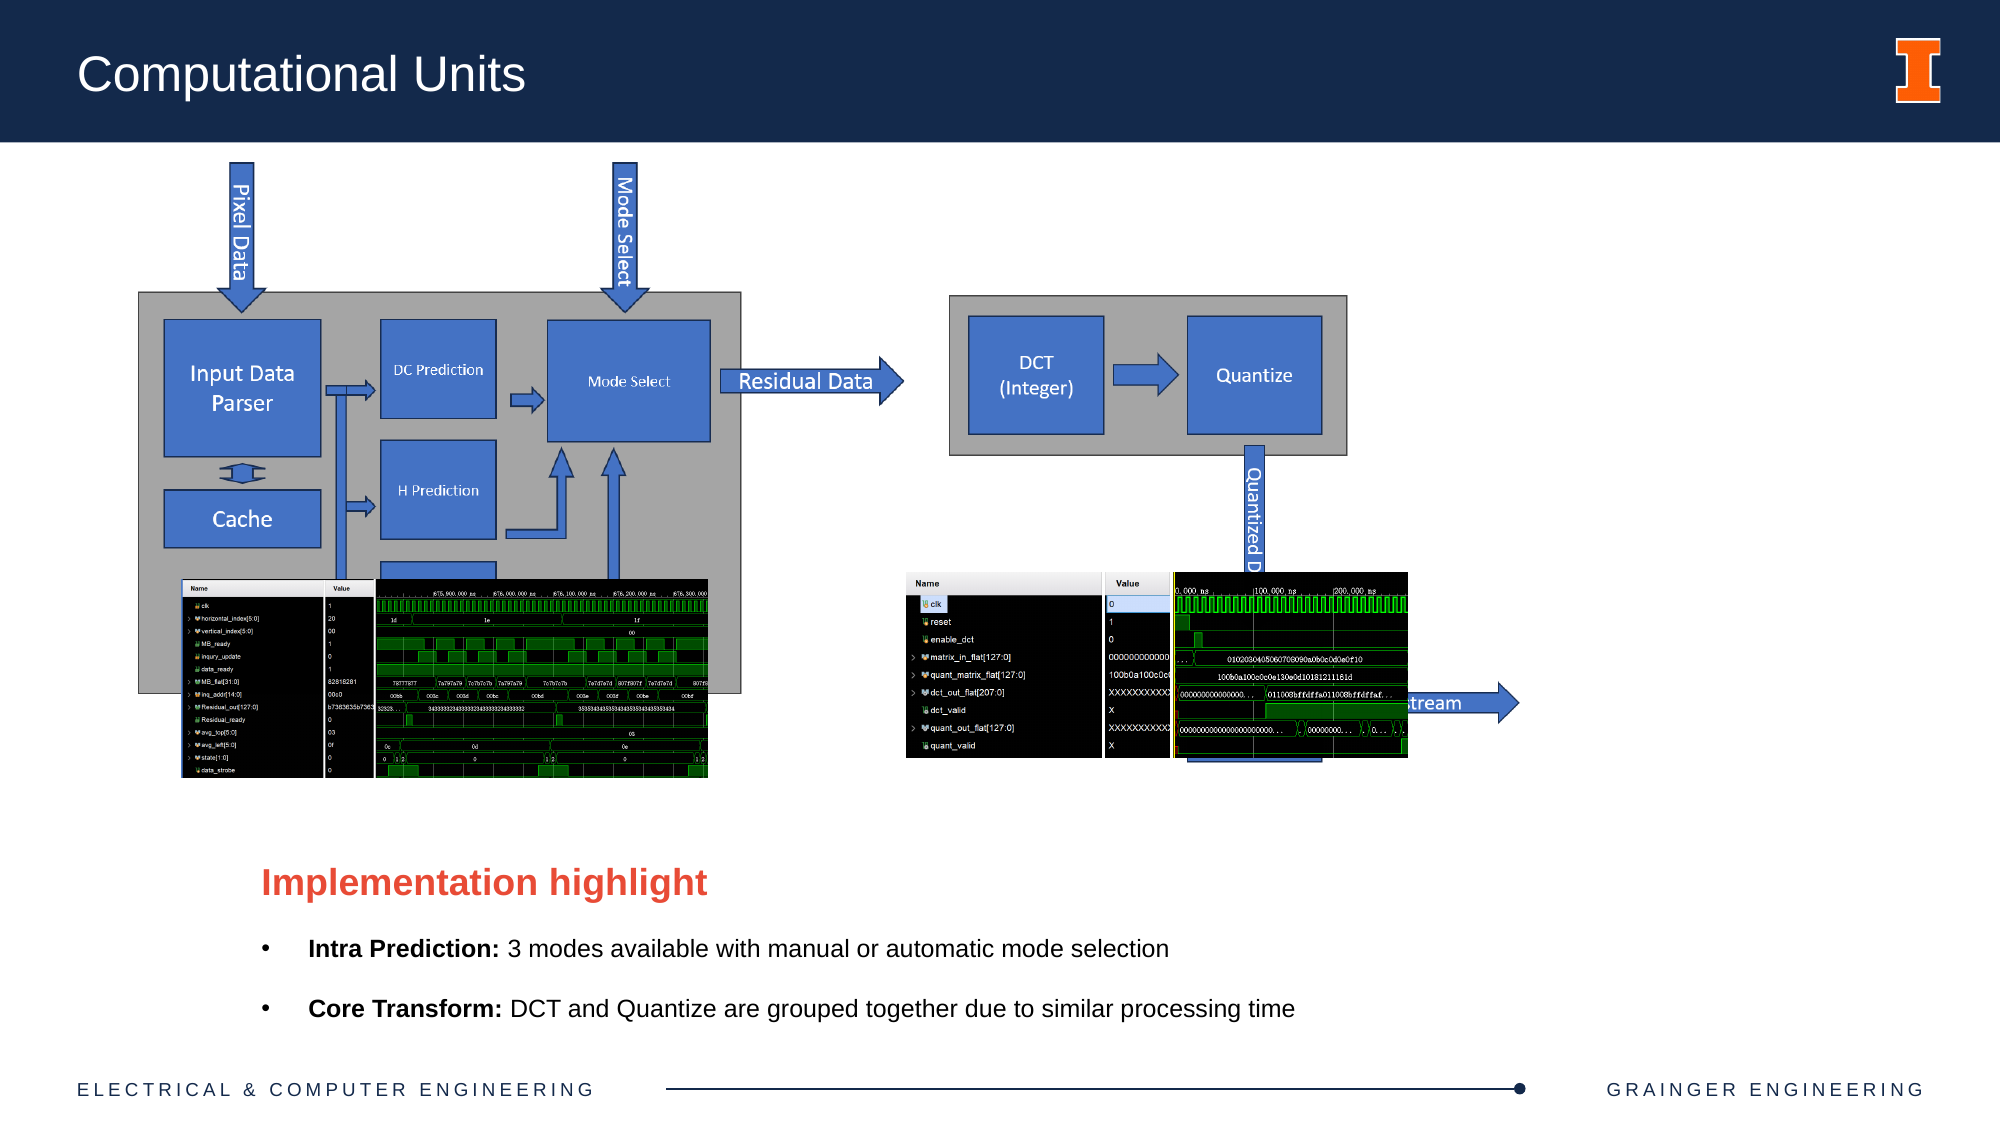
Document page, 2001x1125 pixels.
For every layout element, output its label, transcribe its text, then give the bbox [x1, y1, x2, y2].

text_box [0, 0, 2000, 143]
picture [1895, 38, 1941, 103]
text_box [665, 1082, 1526, 1095]
text_box ELECTRICAL & COMPUTER ENGINEERING [61, 1070, 1373, 1108]
picture [75, 161, 1546, 778]
text_box Computational Units [61, 33, 1852, 109]
text_box GRAINGER ENGINEERING [1531, 1070, 1938, 1108]
text_box Implementation highlight Intra Prediction: 3 modes available with manual or automatic mode selection Core Transform: DCT and Quantize are grouped together due to similar processing time [246, 850, 1379, 1056]
